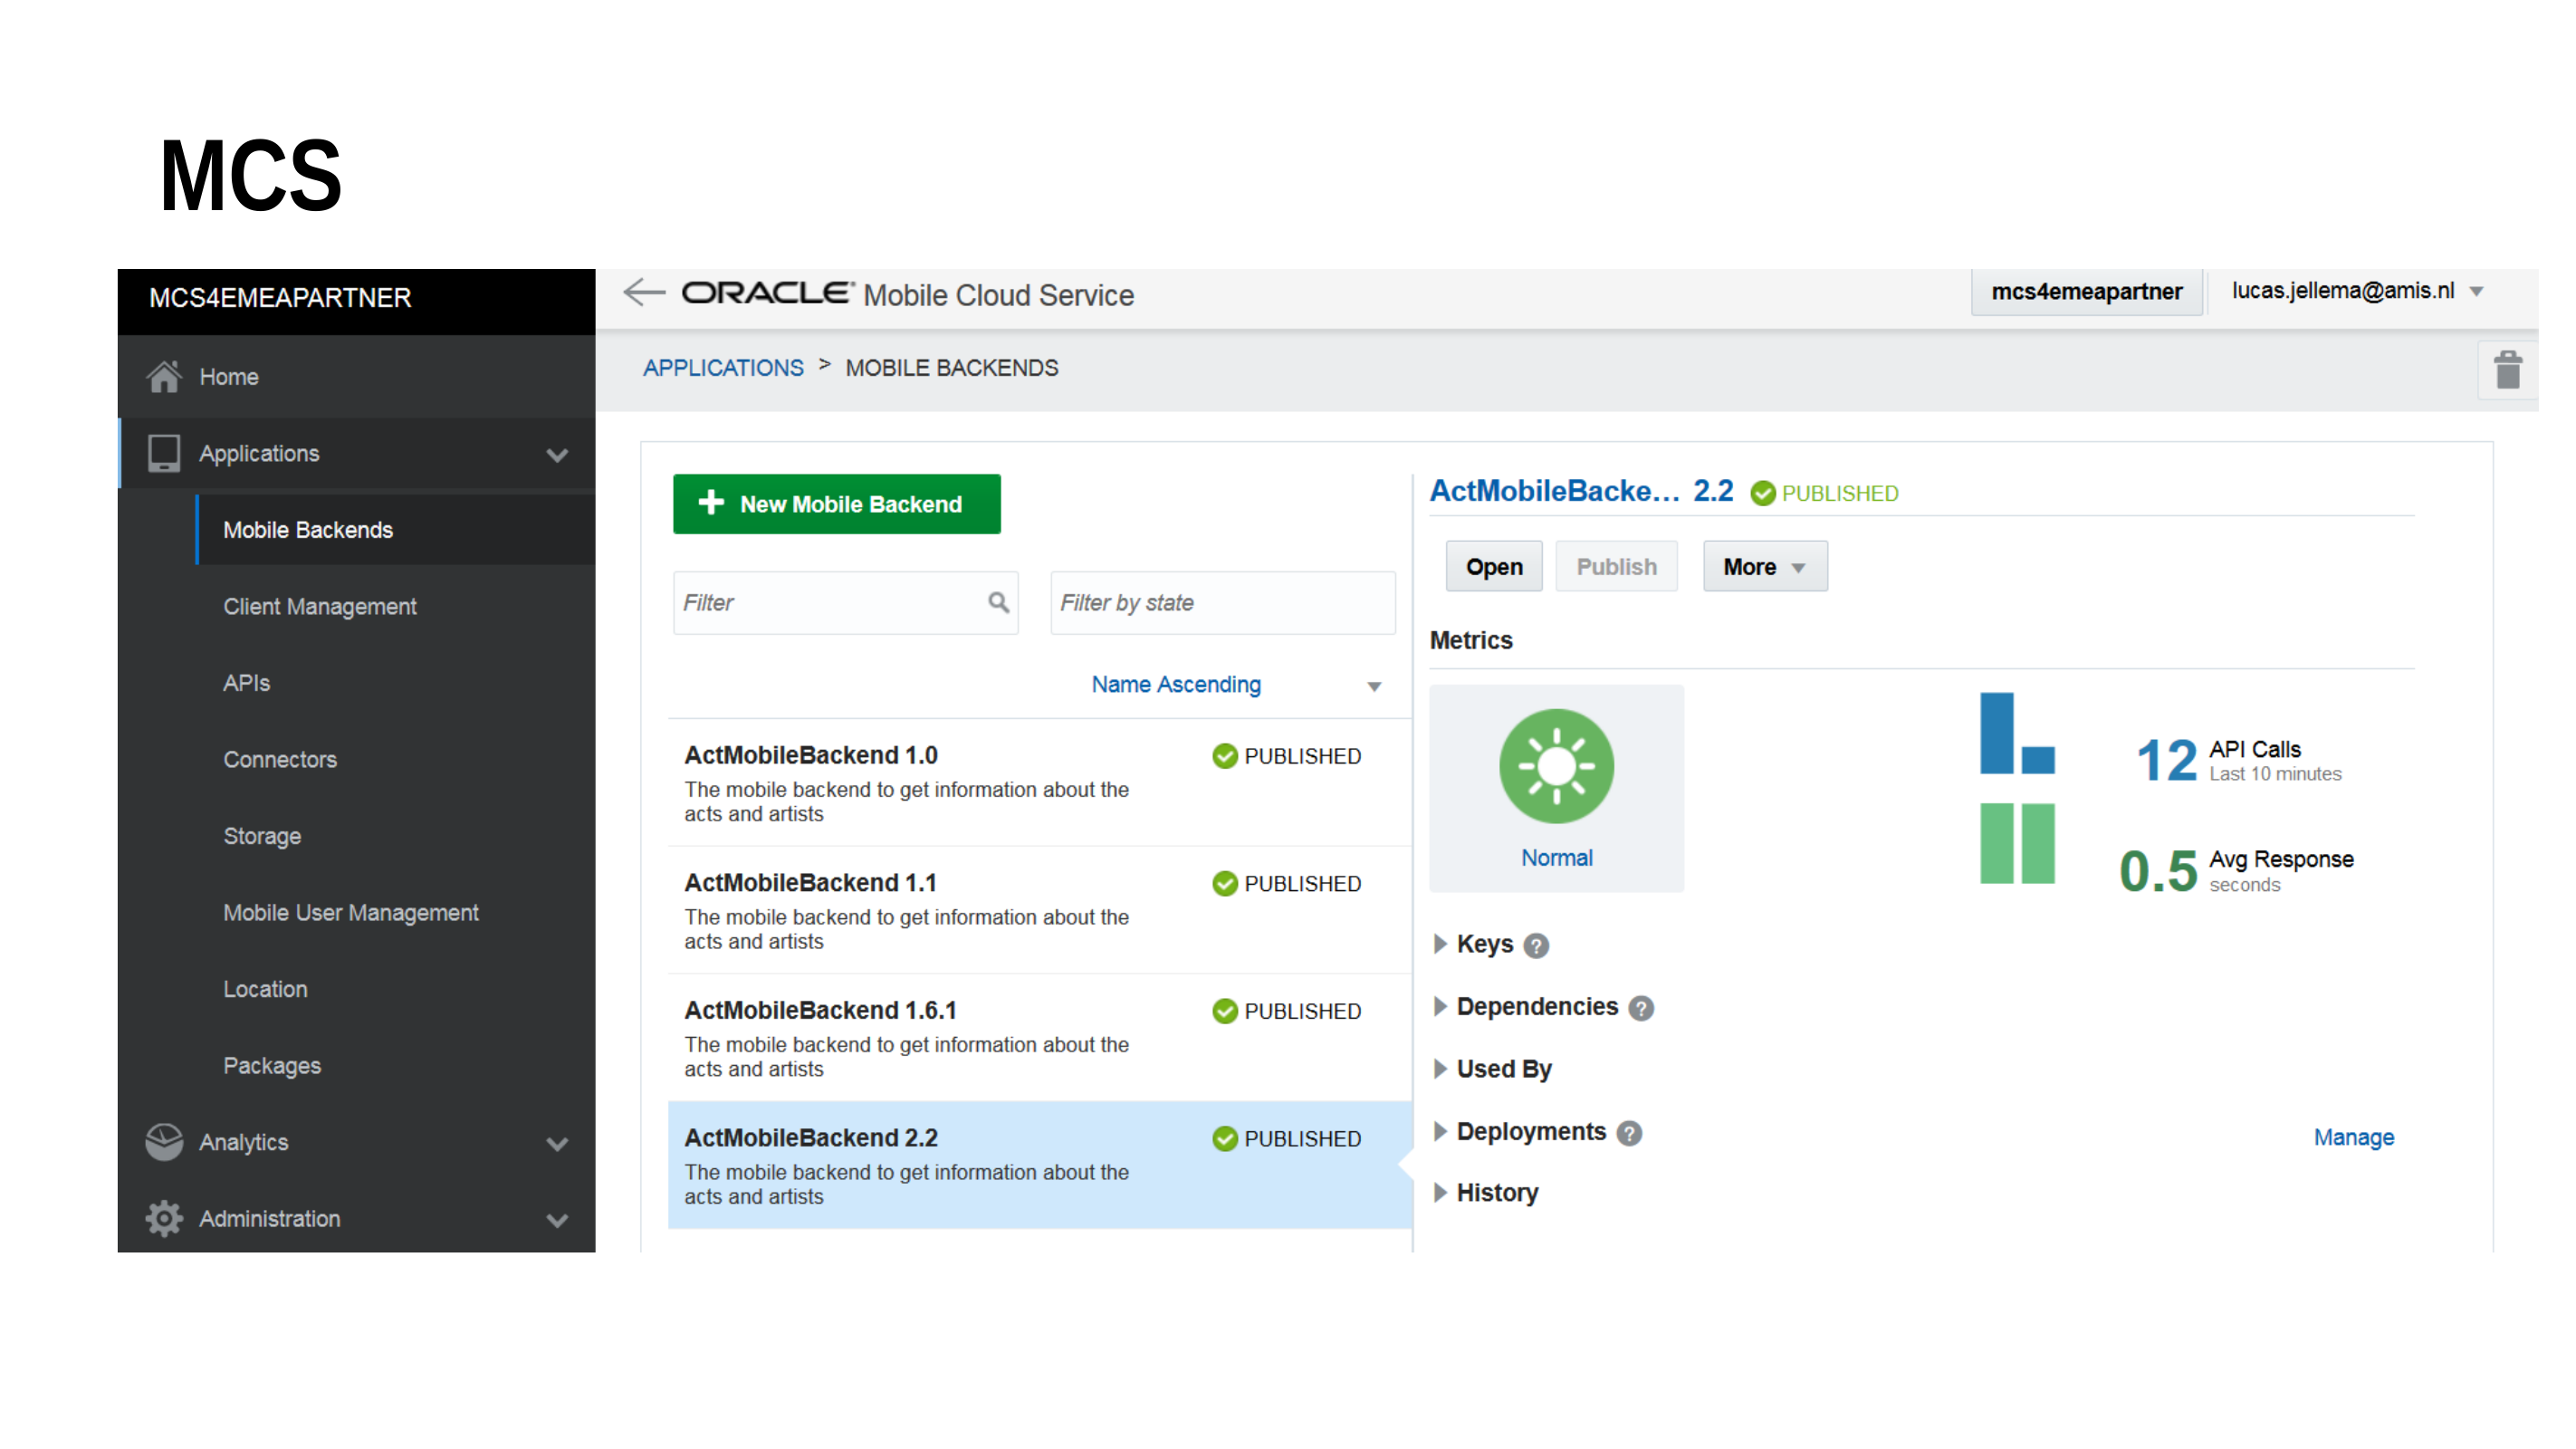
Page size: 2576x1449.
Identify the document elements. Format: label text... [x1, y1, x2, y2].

title MCS [145, 125, 2059, 269]
picture [118, 269, 2539, 1252]
